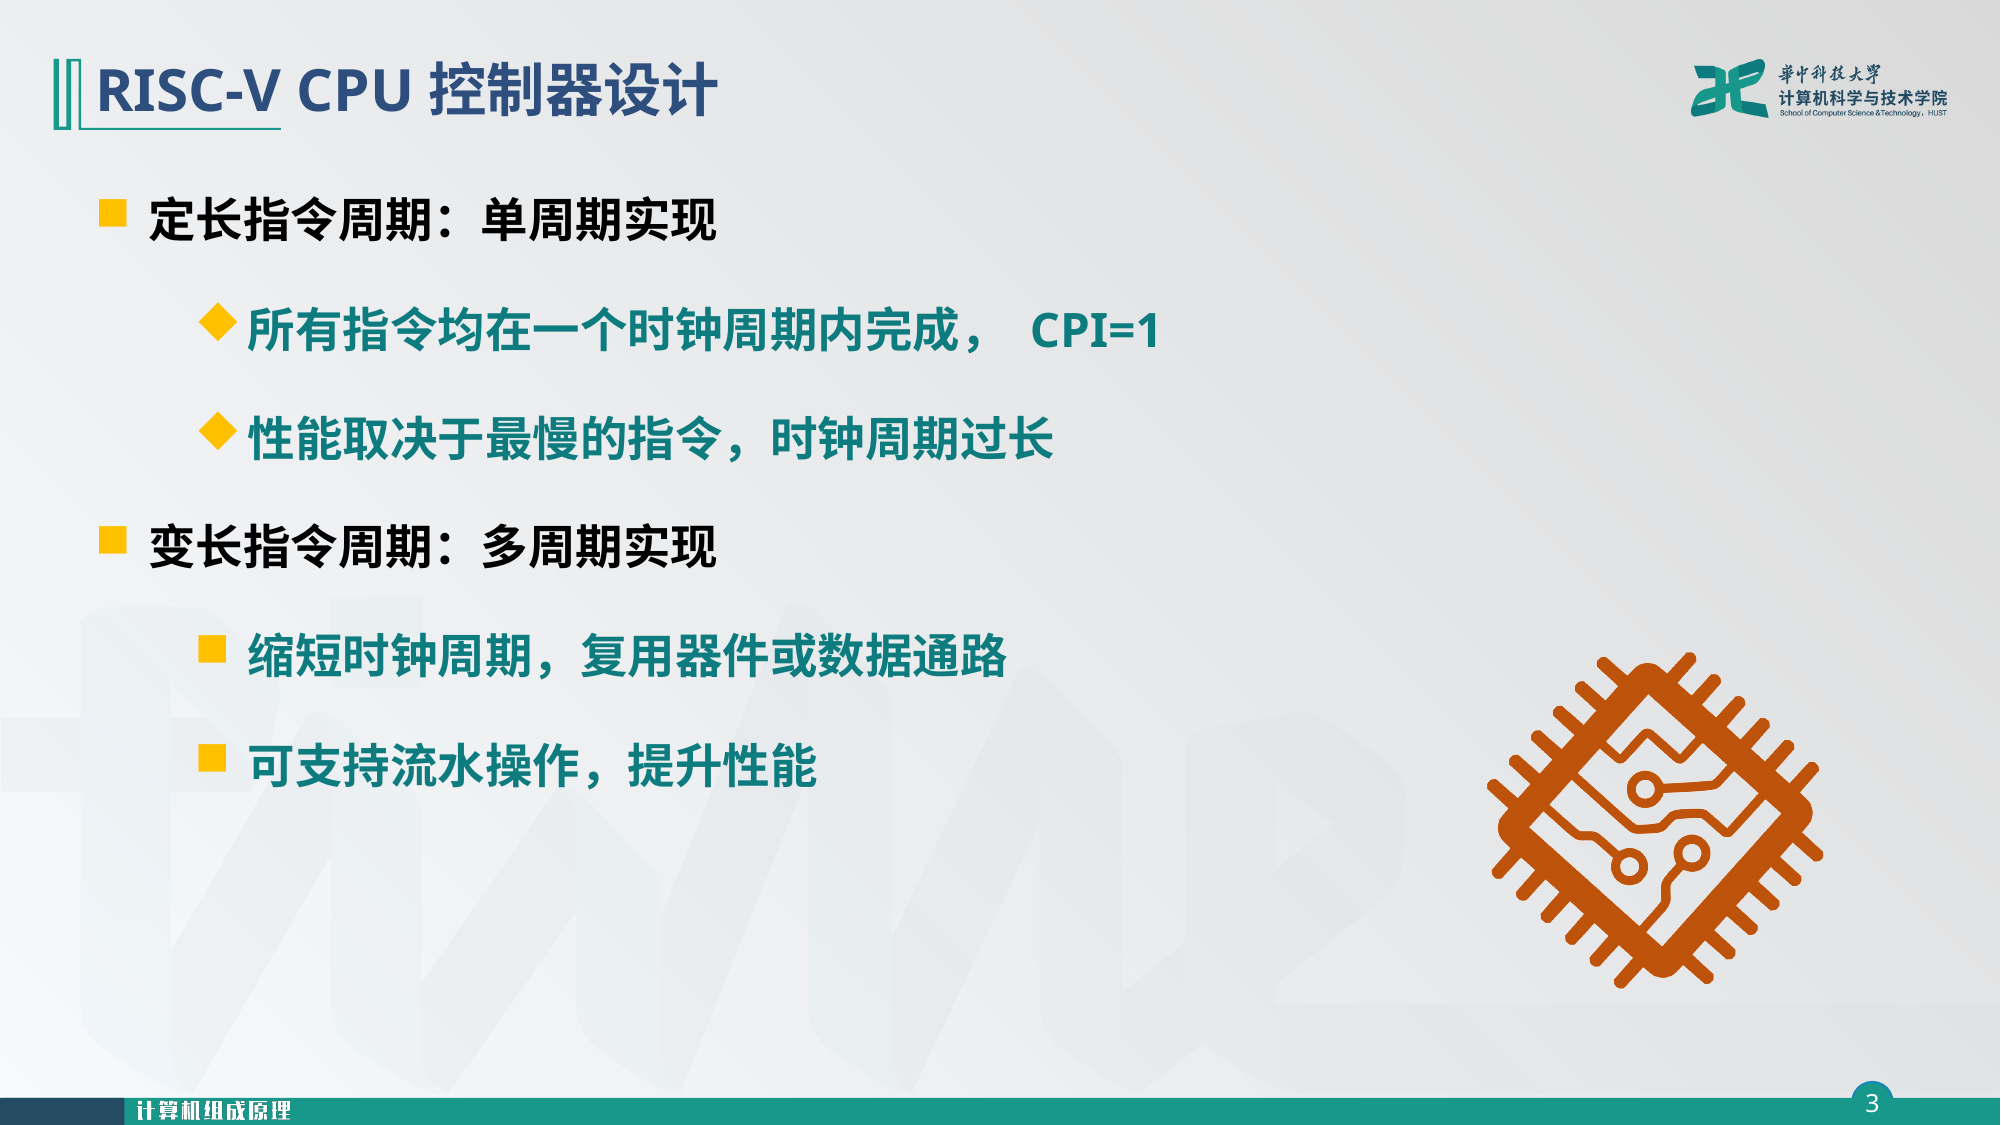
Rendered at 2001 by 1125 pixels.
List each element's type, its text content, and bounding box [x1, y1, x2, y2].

picture [1504, 669, 1805, 971]
list 定长指令周期：单周期实现 所有指令均在一个时钟周期内完成， CPI=1 性能取决于最慢的指令，时钟周期过长 变长指令周期：多周期实现 缩短时钟周期，复用器件或数据通路 可支持流水操作，提升性能 [80, 154, 1843, 1080]
picture [1805, 59, 1947, 118]
title RISC-V CPU控制器设计 [80, 42, 1805, 144]
